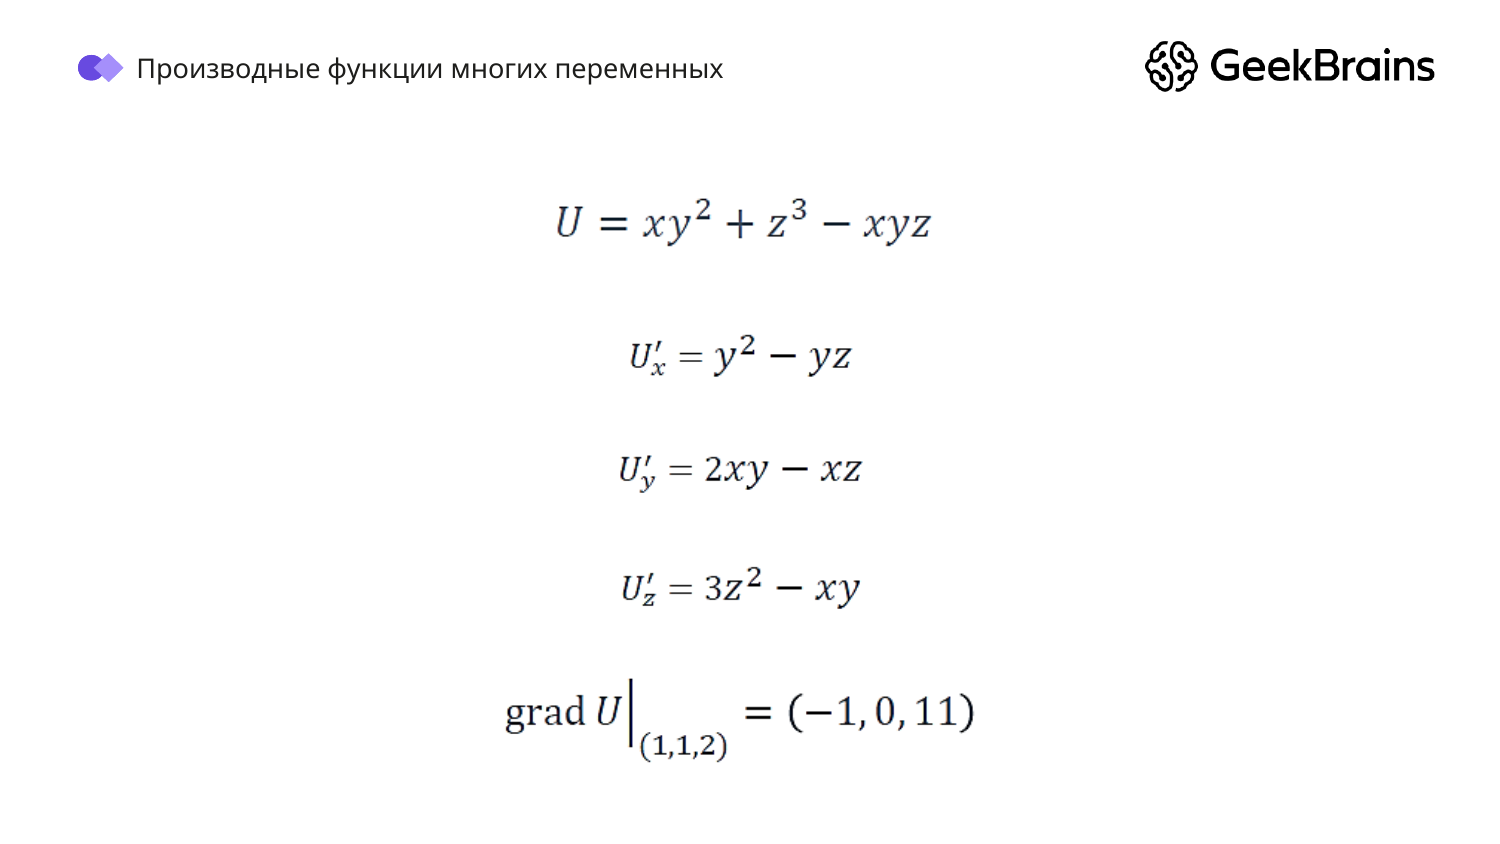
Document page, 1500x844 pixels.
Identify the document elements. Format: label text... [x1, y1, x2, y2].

picture [434, 301, 1065, 798]
picture [540, 177, 960, 251]
text_box [93, 53, 124, 82]
text_box [78, 54, 102, 81]
text_box Производные функции многих переменных [134, 39, 812, 82]
picture [1145, 39, 1435, 93]
